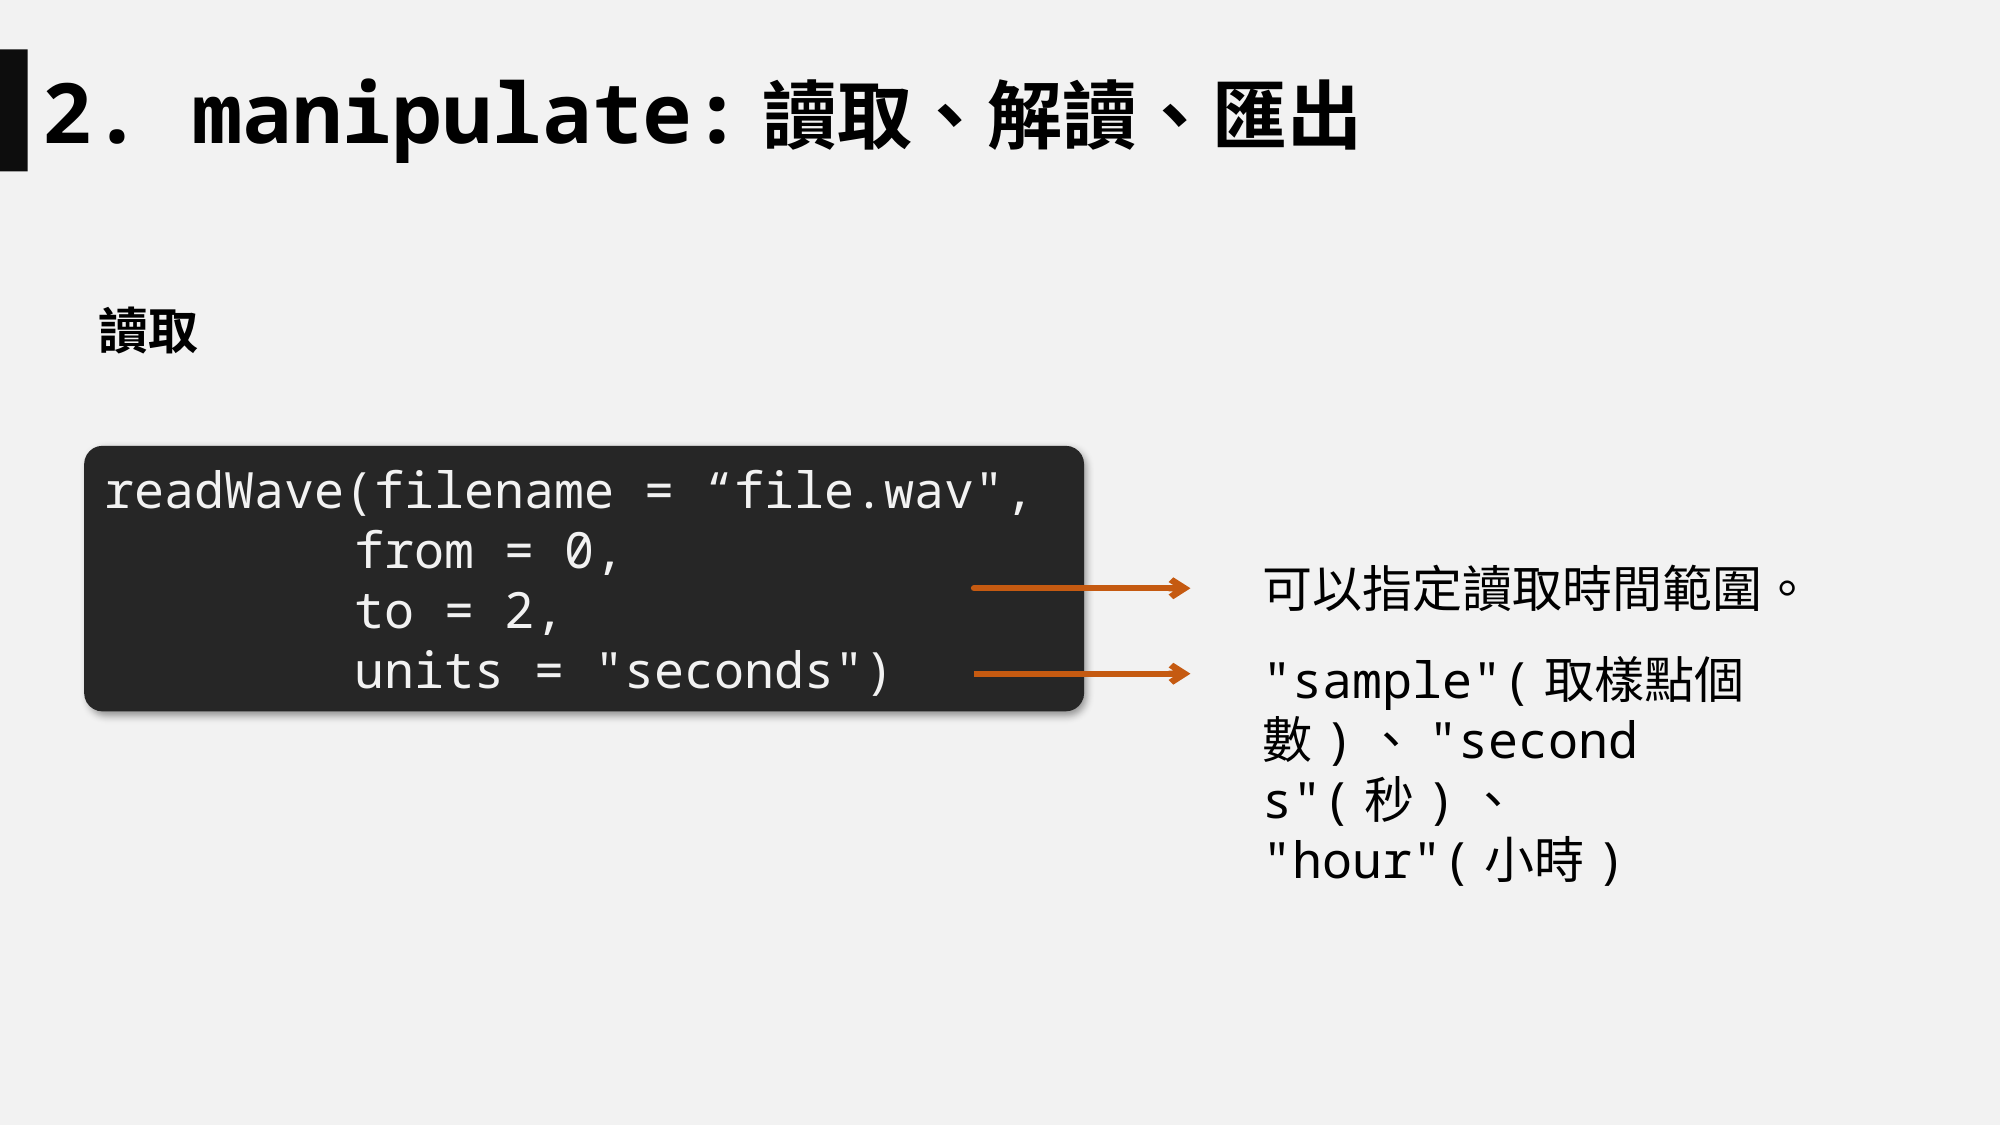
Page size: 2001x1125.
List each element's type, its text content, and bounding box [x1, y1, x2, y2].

text_box [0, 48, 29, 173]
text_box 2. manipulate:讀取、解讀、匯出 [28, 53, 1378, 168]
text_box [84, 445, 1833, 839]
text_box 讀取 [84, 291, 234, 367]
